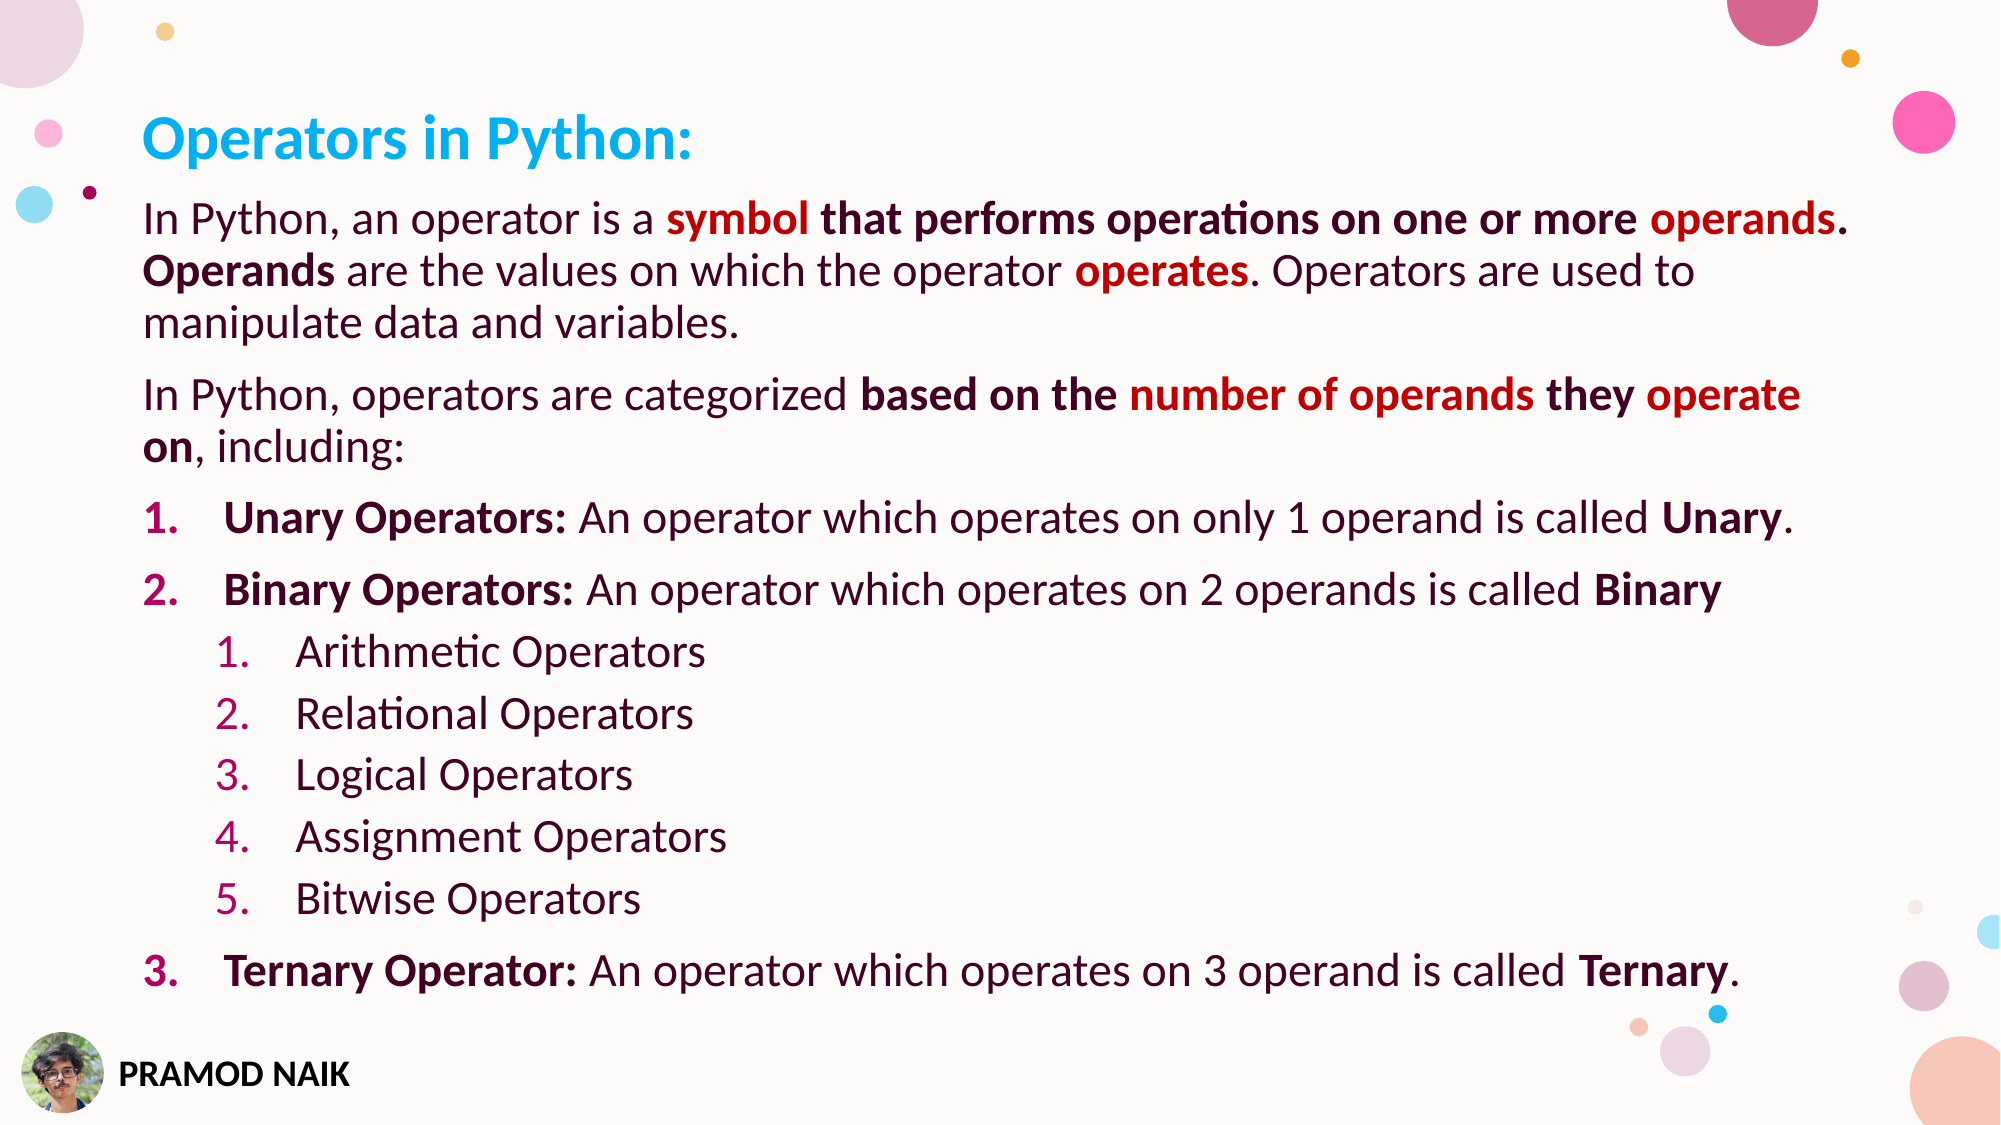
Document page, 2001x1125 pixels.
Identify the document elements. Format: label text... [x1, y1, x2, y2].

picture [21, 1031, 104, 1114]
list Operators in Python: In Python, an operator is a symbol that performs operations on one or more operands. Operands are the values on which the operator operates. Operators are used to manipulate data and variables. In Python, operators are categorized based on the number of operands they operate on, including: Unary Operators: An operator which operates on only 1 operand is called Unary. Binary Operators: An operator which operates on 2 operands is called Binary Arithmetic Operators Relational Operators Logical Operators Assignment Operators Bitwise Operators Ternary Operator: An operator which operates on 3 operand is called Ternary. [127, 97, 1877, 1014]
